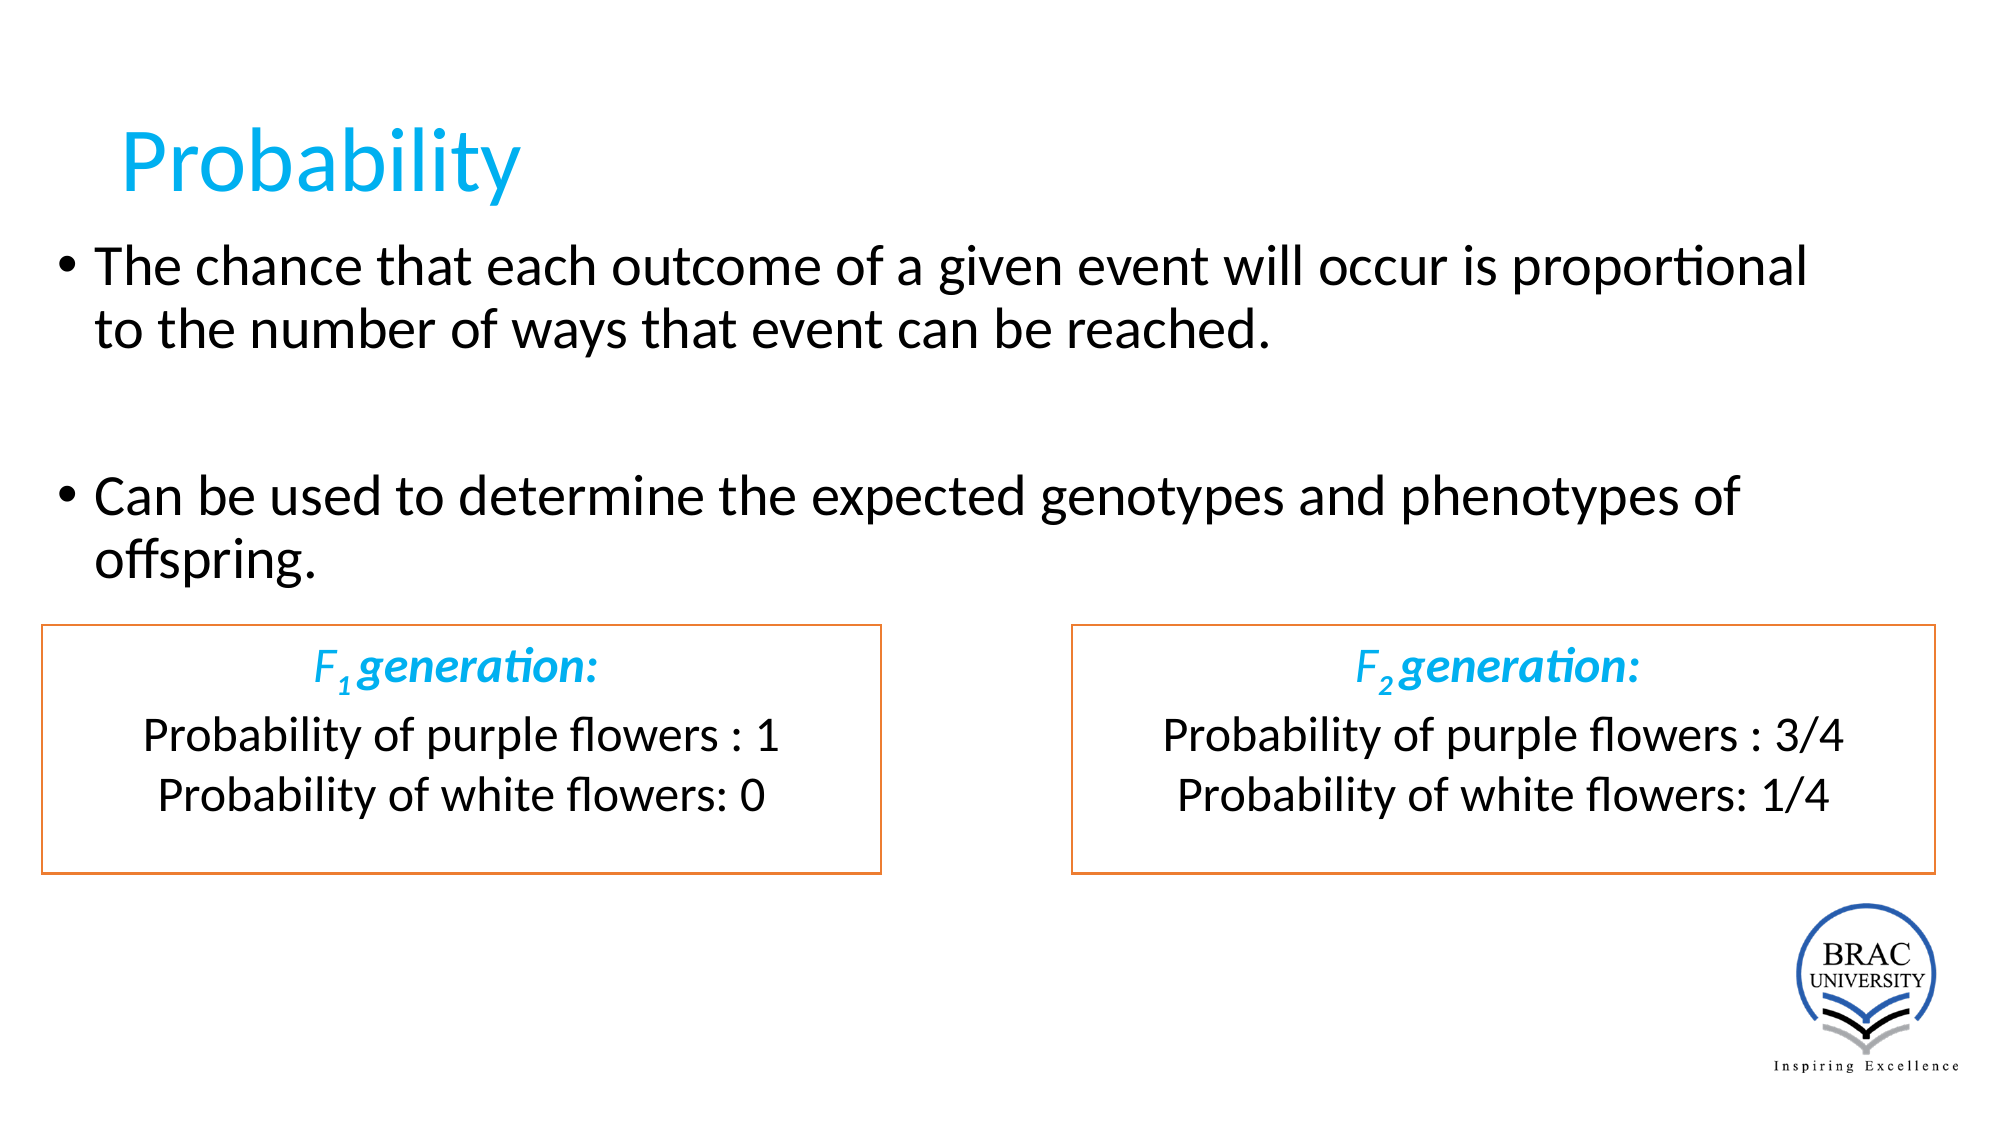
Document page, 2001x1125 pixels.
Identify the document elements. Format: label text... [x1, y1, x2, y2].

text_box F1 generation: Probability of purple flowers : 1 Probability of white flowers: 0 [42, 625, 882, 874]
text_box F2 generation: Probability of purple flowers : 3/4 Probability of white flowers: 1/4 [1072, 625, 1935, 874]
list The chance that each outcome of a given event will occur is proportional to the number of ways that event can be reached. Can be used to determine the expected genotypes and phenotypes of offspring. [42, 227, 1831, 942]
picture [1774, 903, 1959, 1073]
title Probability [105, 52, 1831, 227]
